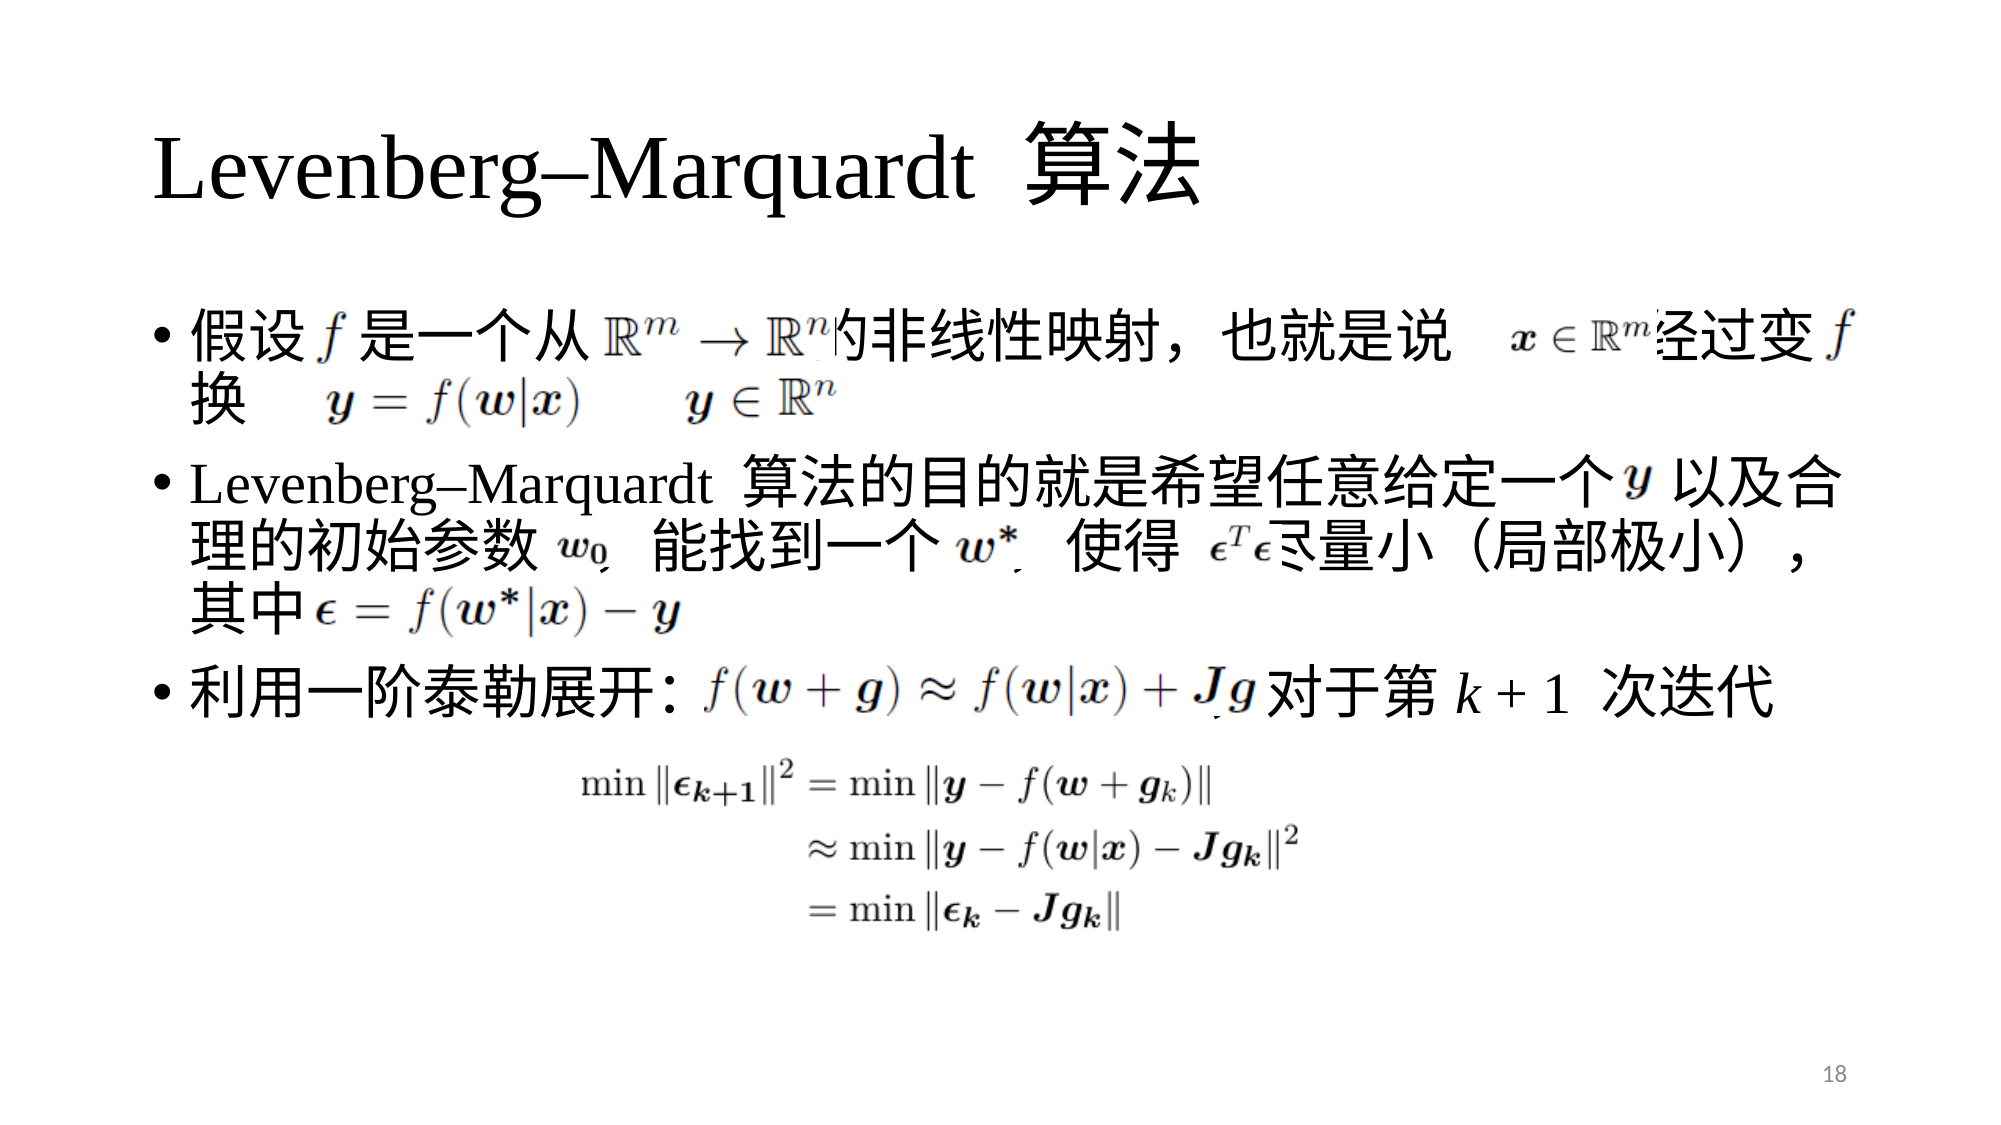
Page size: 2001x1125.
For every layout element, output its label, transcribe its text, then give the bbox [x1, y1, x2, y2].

picture [314, 585, 692, 639]
picture [945, 524, 1028, 569]
title Levenberg–Marquardt 算法 [137, 59, 1863, 278]
picture [1616, 453, 1659, 506]
picture [314, 307, 589, 431]
picture [598, 305, 835, 360]
picture [704, 656, 1268, 716]
picture [1823, 304, 1863, 369]
picture [550, 525, 615, 567]
picture [670, 371, 838, 426]
slide_number 18 [1412, 1042, 1863, 1103]
picture [1510, 300, 1657, 365]
picture [1206, 524, 1282, 567]
list 假设 是一个从 的非线性映射，也就是说 ，经过变换 有 。 Levenberg–Marquardt 算法的目的就是希望任意给定一个 以及合理的初始参数 ，能找到一个 ，使得 尽量小（局部极小），其中 利用一阶泰勒展开： ，对于第k + 1 次迭代 [137, 299, 1863, 1014]
picture [582, 753, 1307, 937]
